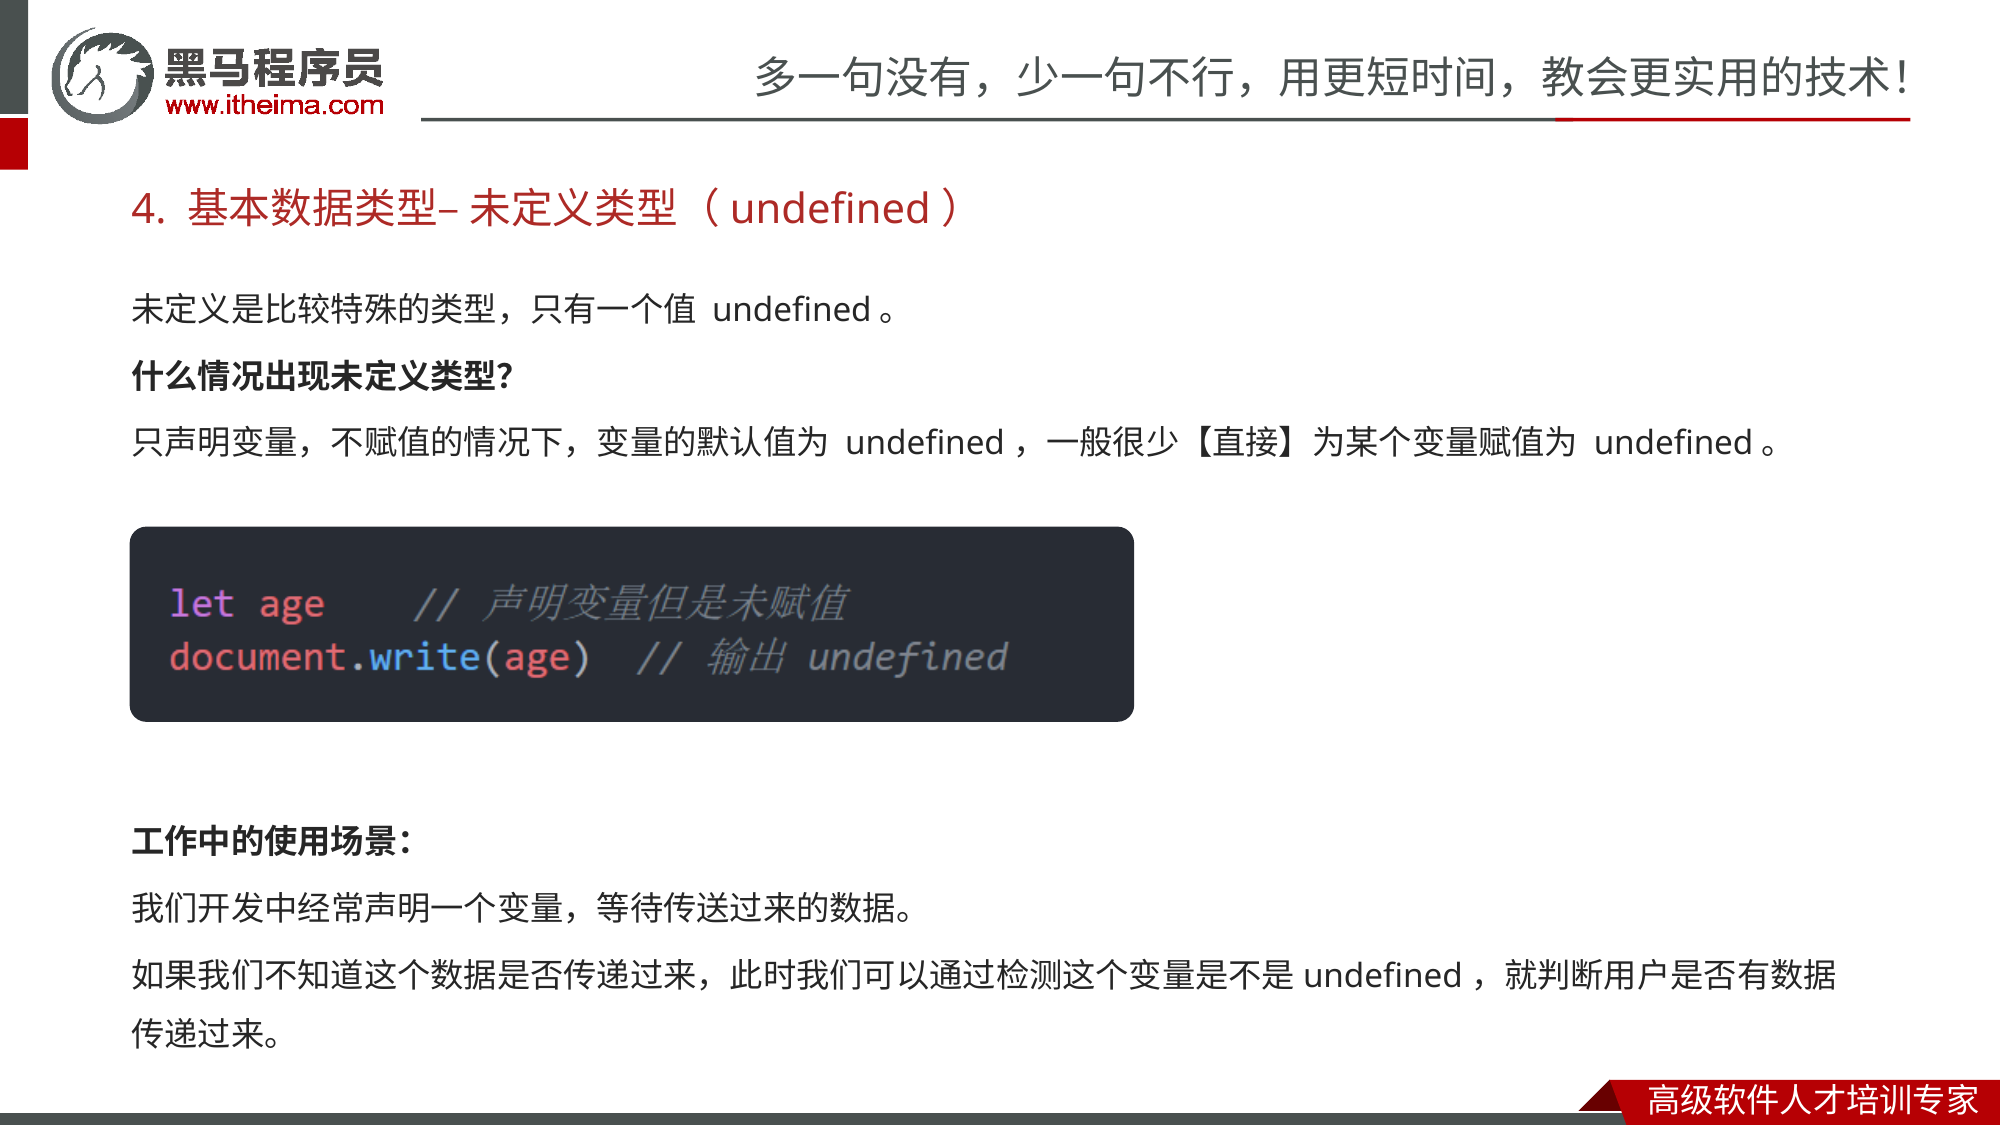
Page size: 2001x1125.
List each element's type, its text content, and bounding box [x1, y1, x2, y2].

picture [50, 26, 384, 125]
list 未定义是比较特殊的类型，只有一个值 undefined。 什么情况出现未定义类型？ 只声明变量，不赋值的情况下，变量的默认值为 undefined，一般很少【直接】为某个变量赋值为 undefined。 工作中的使用场景： 我们开发中经常声明一个变量，等待传送过来的数据。 如果我们不知道这个数据是否传递过来，此时我们可以通过检测这个变量是不是undefined，就判断用户是否有数据传递过来。 [116, 260, 1876, 1008]
picture [129, 526, 1135, 723]
title 4. 基本数据类型– 未定义类型（undefined） [116, 164, 1876, 250]
